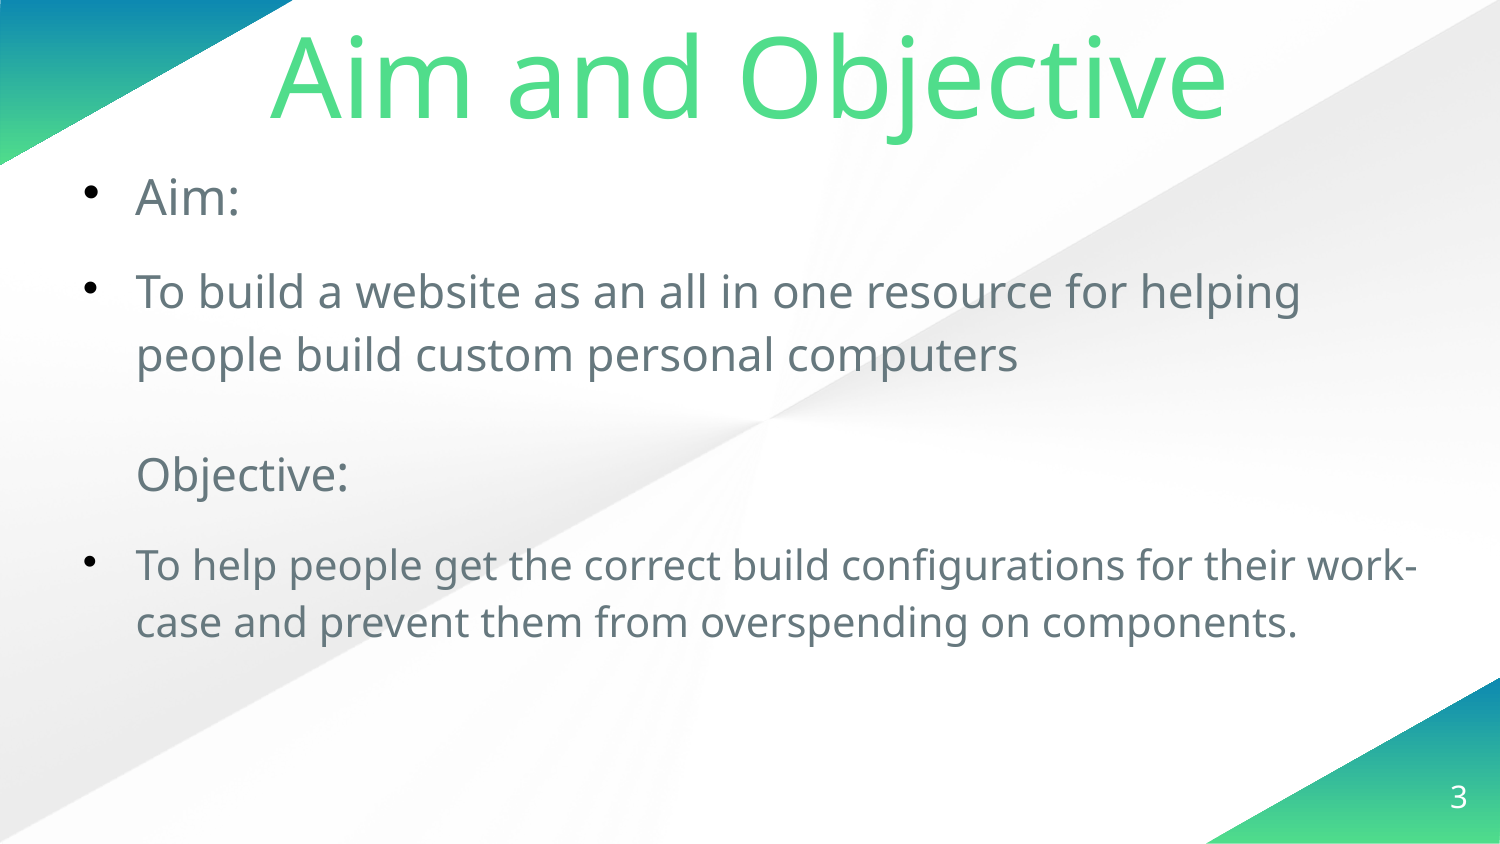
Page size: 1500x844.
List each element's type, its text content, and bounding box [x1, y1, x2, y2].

text_box 3 [1378, 766, 1469, 831]
text_box Aim: To build a website as an all in one resource for helping people build custom personal computers Objective: To help people get the correct build configurations for their work-case and prevent them from overspending on components. [64, 156, 1462, 715]
text_box Aim and Objective [270, 21, 1311, 143]
